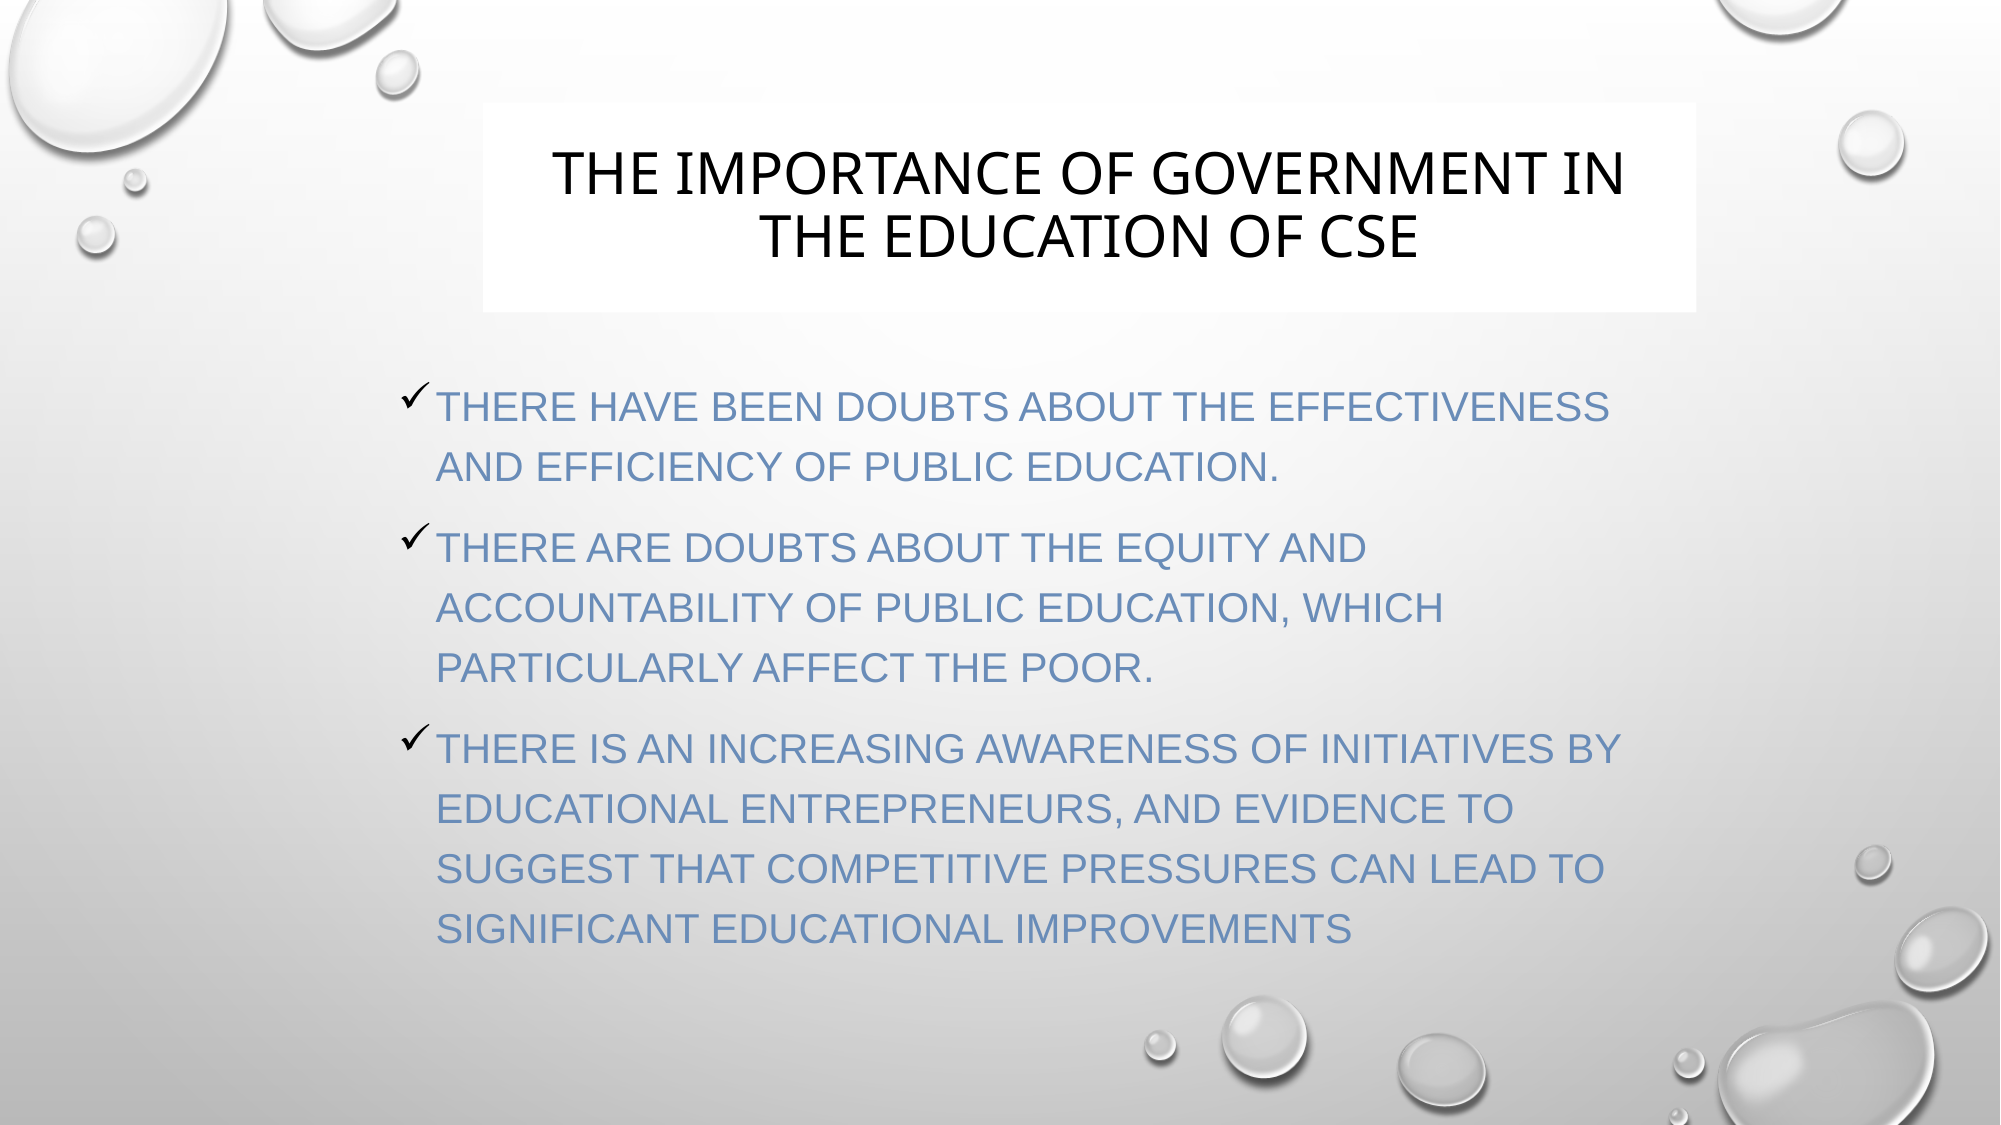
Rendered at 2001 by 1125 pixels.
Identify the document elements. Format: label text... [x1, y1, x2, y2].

list There have been doubts about the effectiveness and efficiency of public education. There are doubts about the equity and accountability of public education, which particularly affect the poor. There is an increasing awareness of initiatives by educational entrepreneurs, and evidence to suggest that competitive pressures can lead to significant educational improvements [383, 362, 1697, 1083]
picture [0, 0, 2000, 1125]
title THE IMPORTANCE OF Government IN THE EDUCATION OF CSE [483, 102, 1697, 313]
